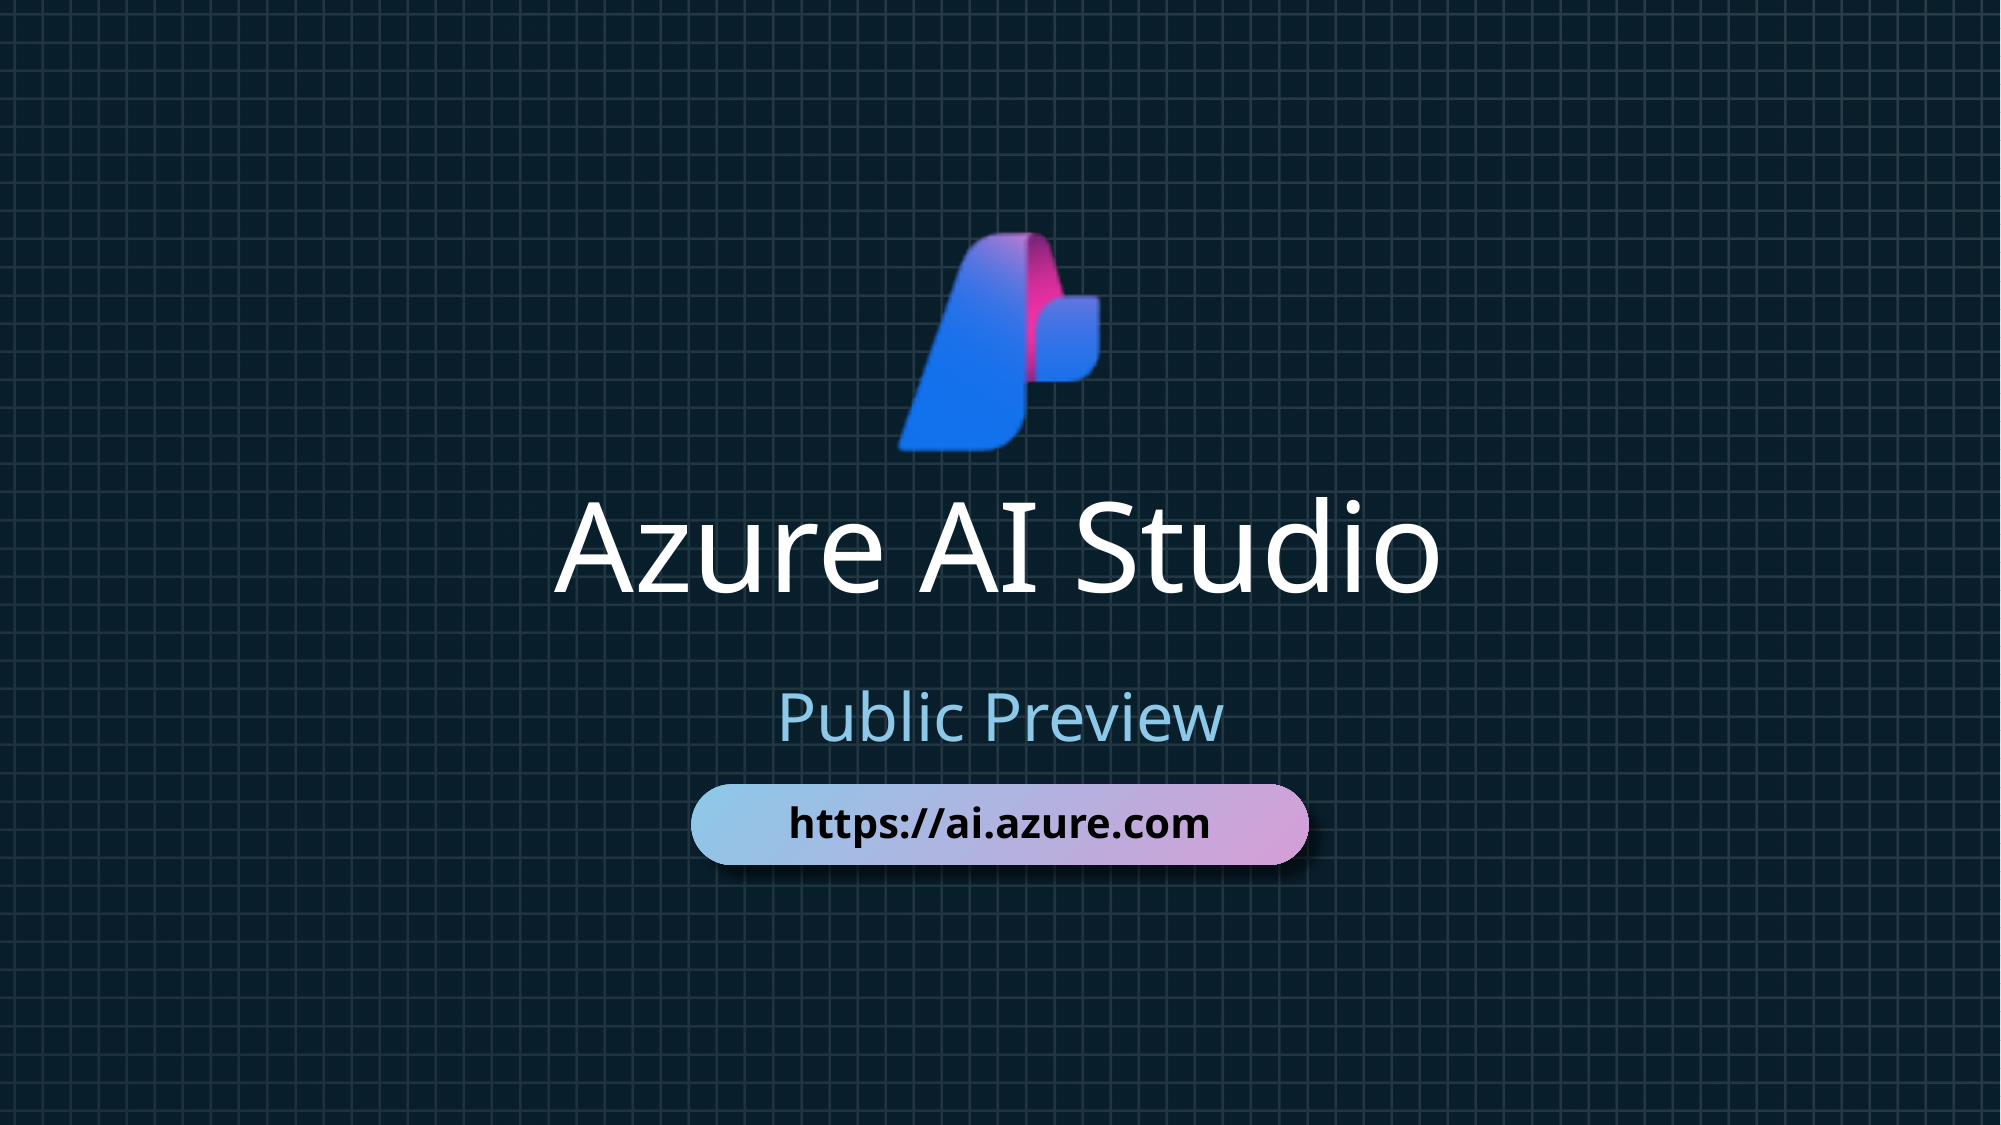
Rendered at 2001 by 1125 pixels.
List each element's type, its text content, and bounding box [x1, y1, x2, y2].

text_box Public Preview [351, 675, 1649, 756]
text_box https://ai.azure.com [690, 783, 1310, 866]
picture [867, 211, 1133, 476]
text_box [0, 0, 2000, 1125]
title Azure AI Studio [428, 467, 1572, 656]
